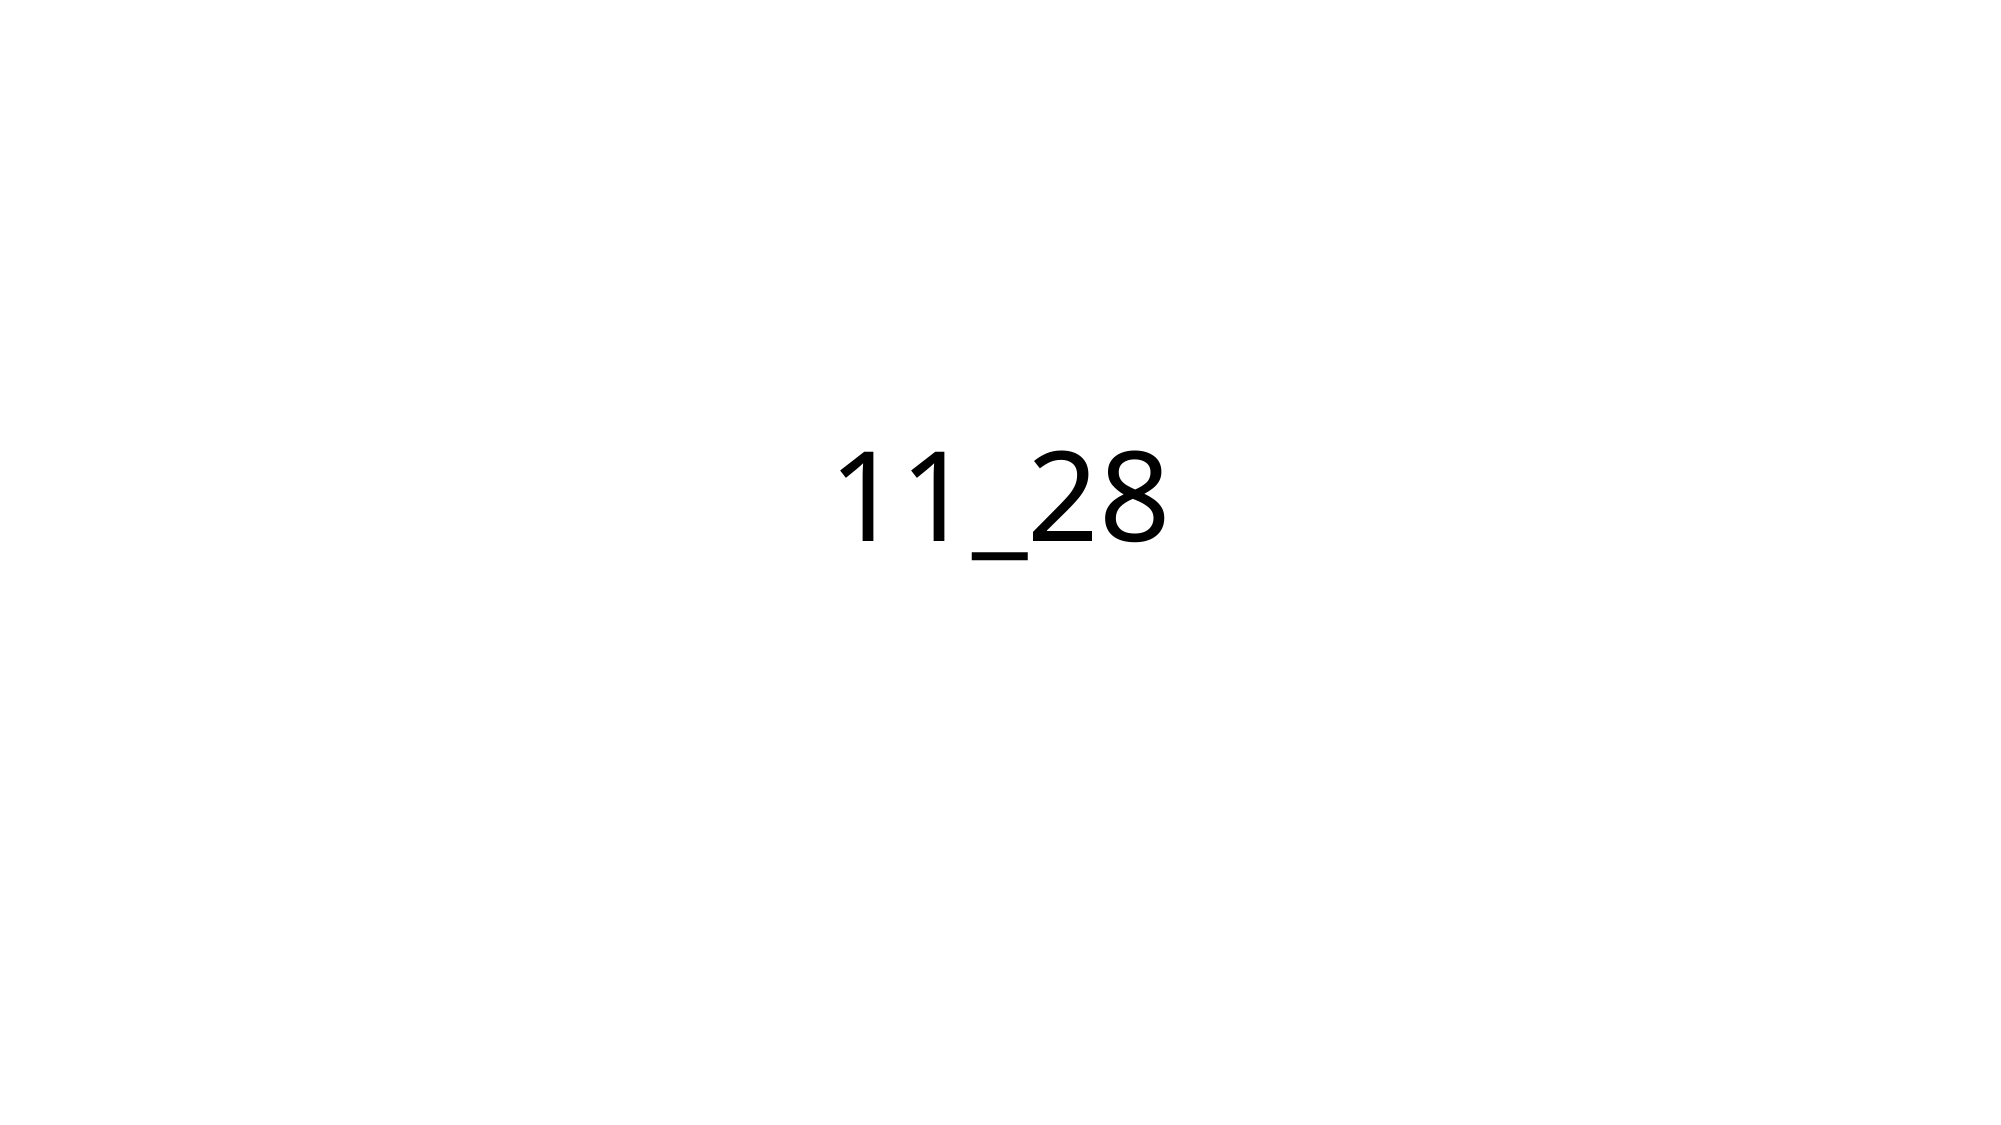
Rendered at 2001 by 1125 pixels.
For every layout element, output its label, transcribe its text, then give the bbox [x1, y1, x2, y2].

title 11_28 [249, 184, 1750, 576]
